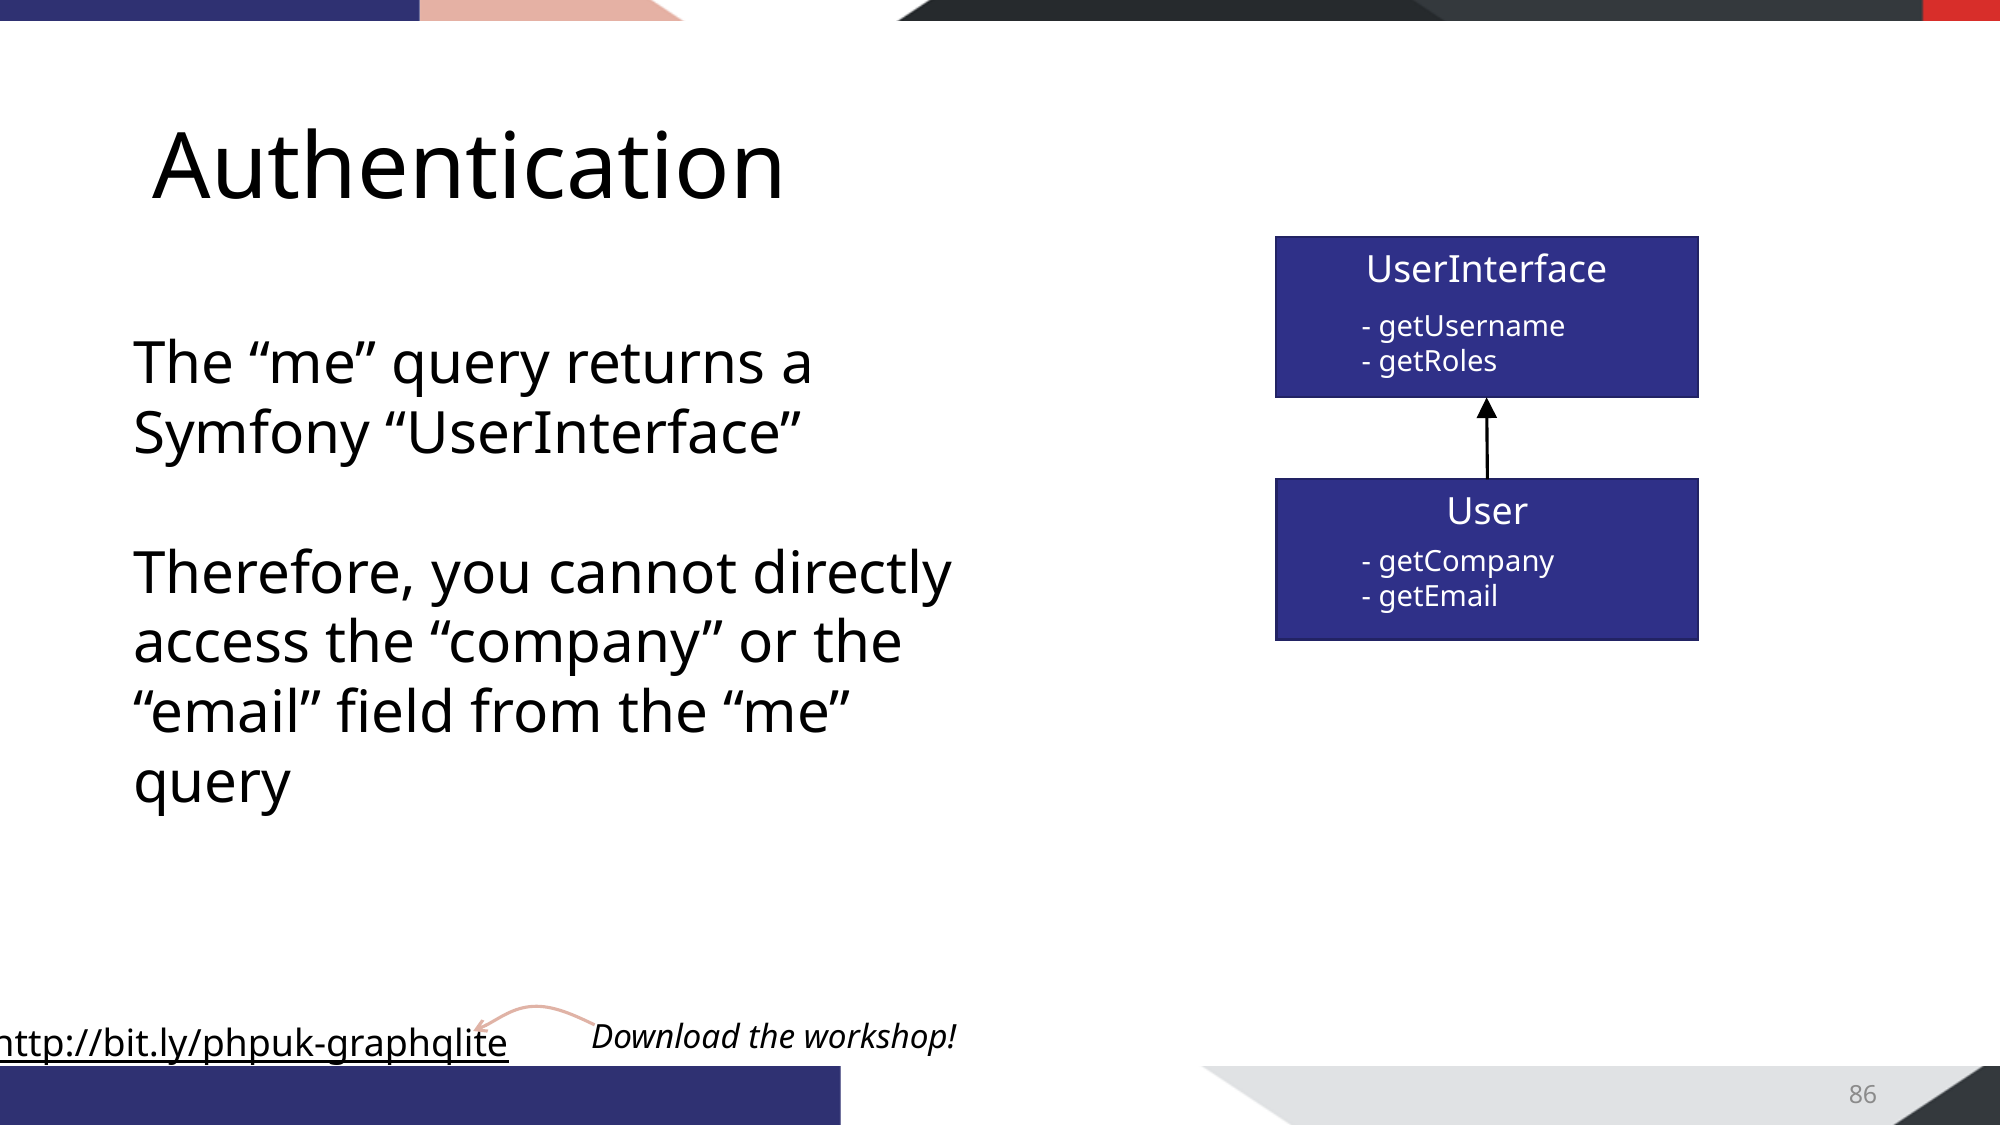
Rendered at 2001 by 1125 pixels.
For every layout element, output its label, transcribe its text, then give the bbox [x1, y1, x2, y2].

picture [0, 0, 2000, 21]
text_box - getUsername - getRoles [1346, 299, 1627, 385]
slide_number 86 [1442, 1065, 1893, 1125]
text_box - getCompany - getEmail [1346, 534, 1627, 620]
picture [1893, 1066, 2000, 1125]
text_box The “me” query returns a Symfony “UserInterface” Therefore, you cannot directly access the “company” or the “email” field from the “me” query [118, 317, 988, 822]
title Authentication [137, 59, 1863, 278]
text_box UserInterface [1275, 236, 1699, 398]
picture [0, 1066, 1442, 1125]
text_box User [1275, 478, 1699, 641]
footer [662, 1042, 1338, 1103]
